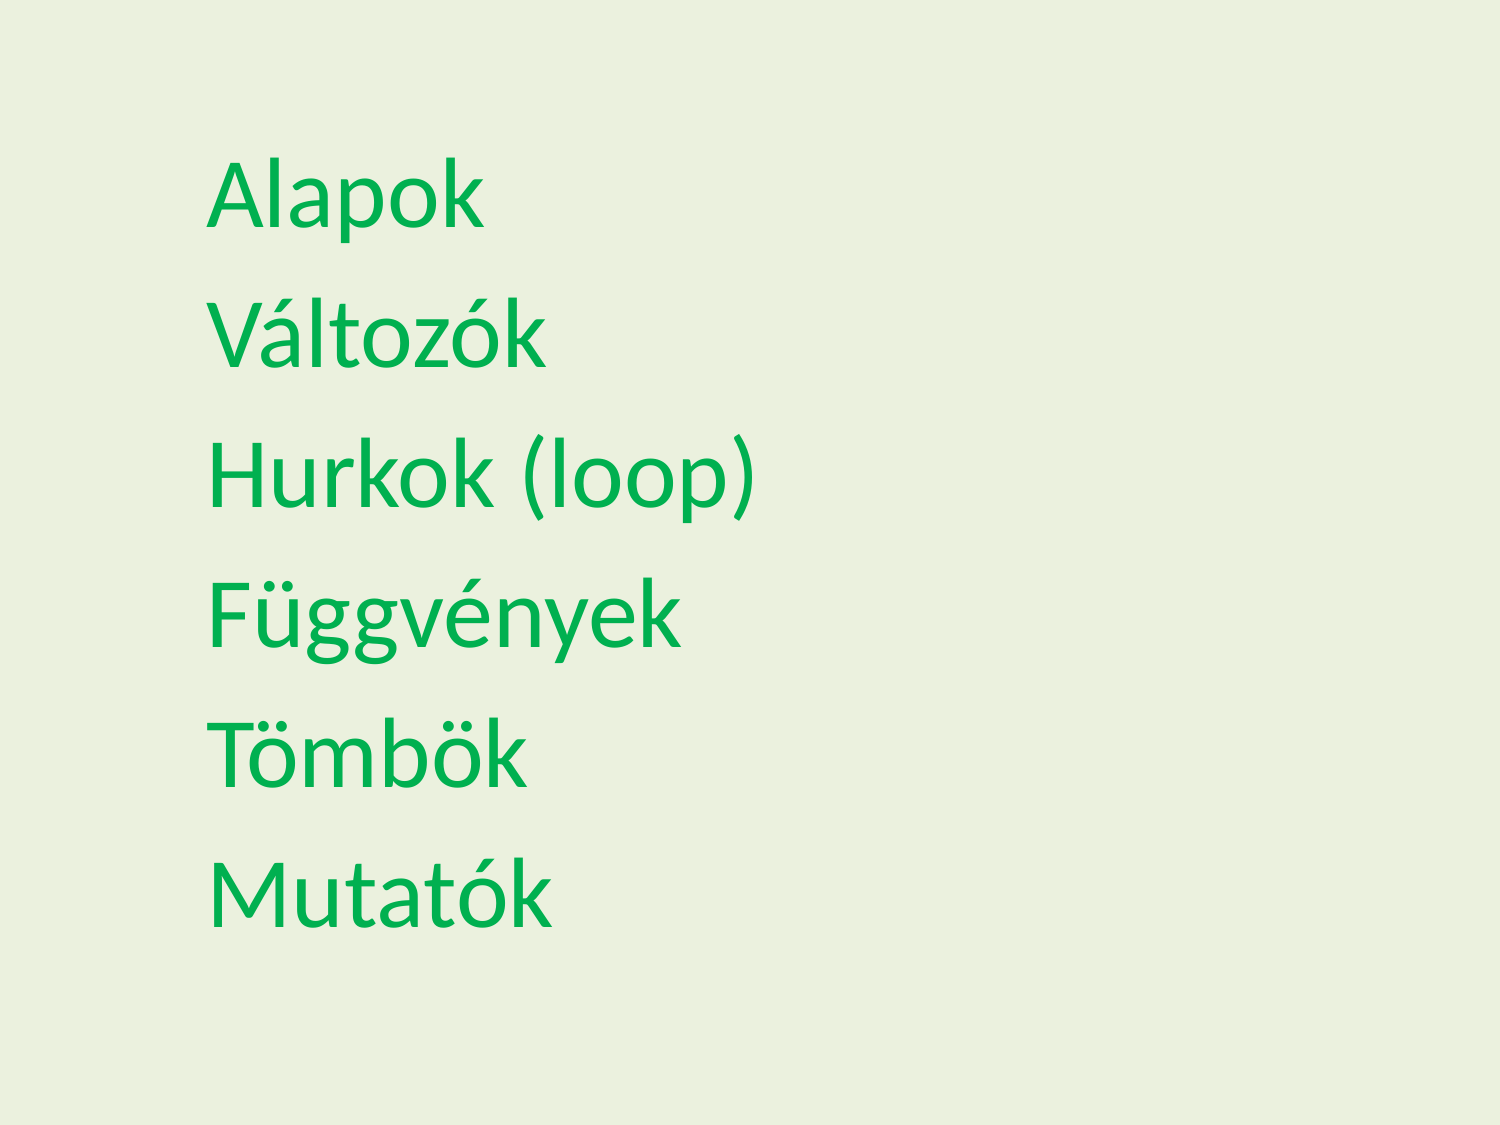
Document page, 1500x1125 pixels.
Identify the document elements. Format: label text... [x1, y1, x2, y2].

list Alapok Változók Hurkok (loop) Függvények Tömbök Mutatók [41, 120, 1392, 1071]
